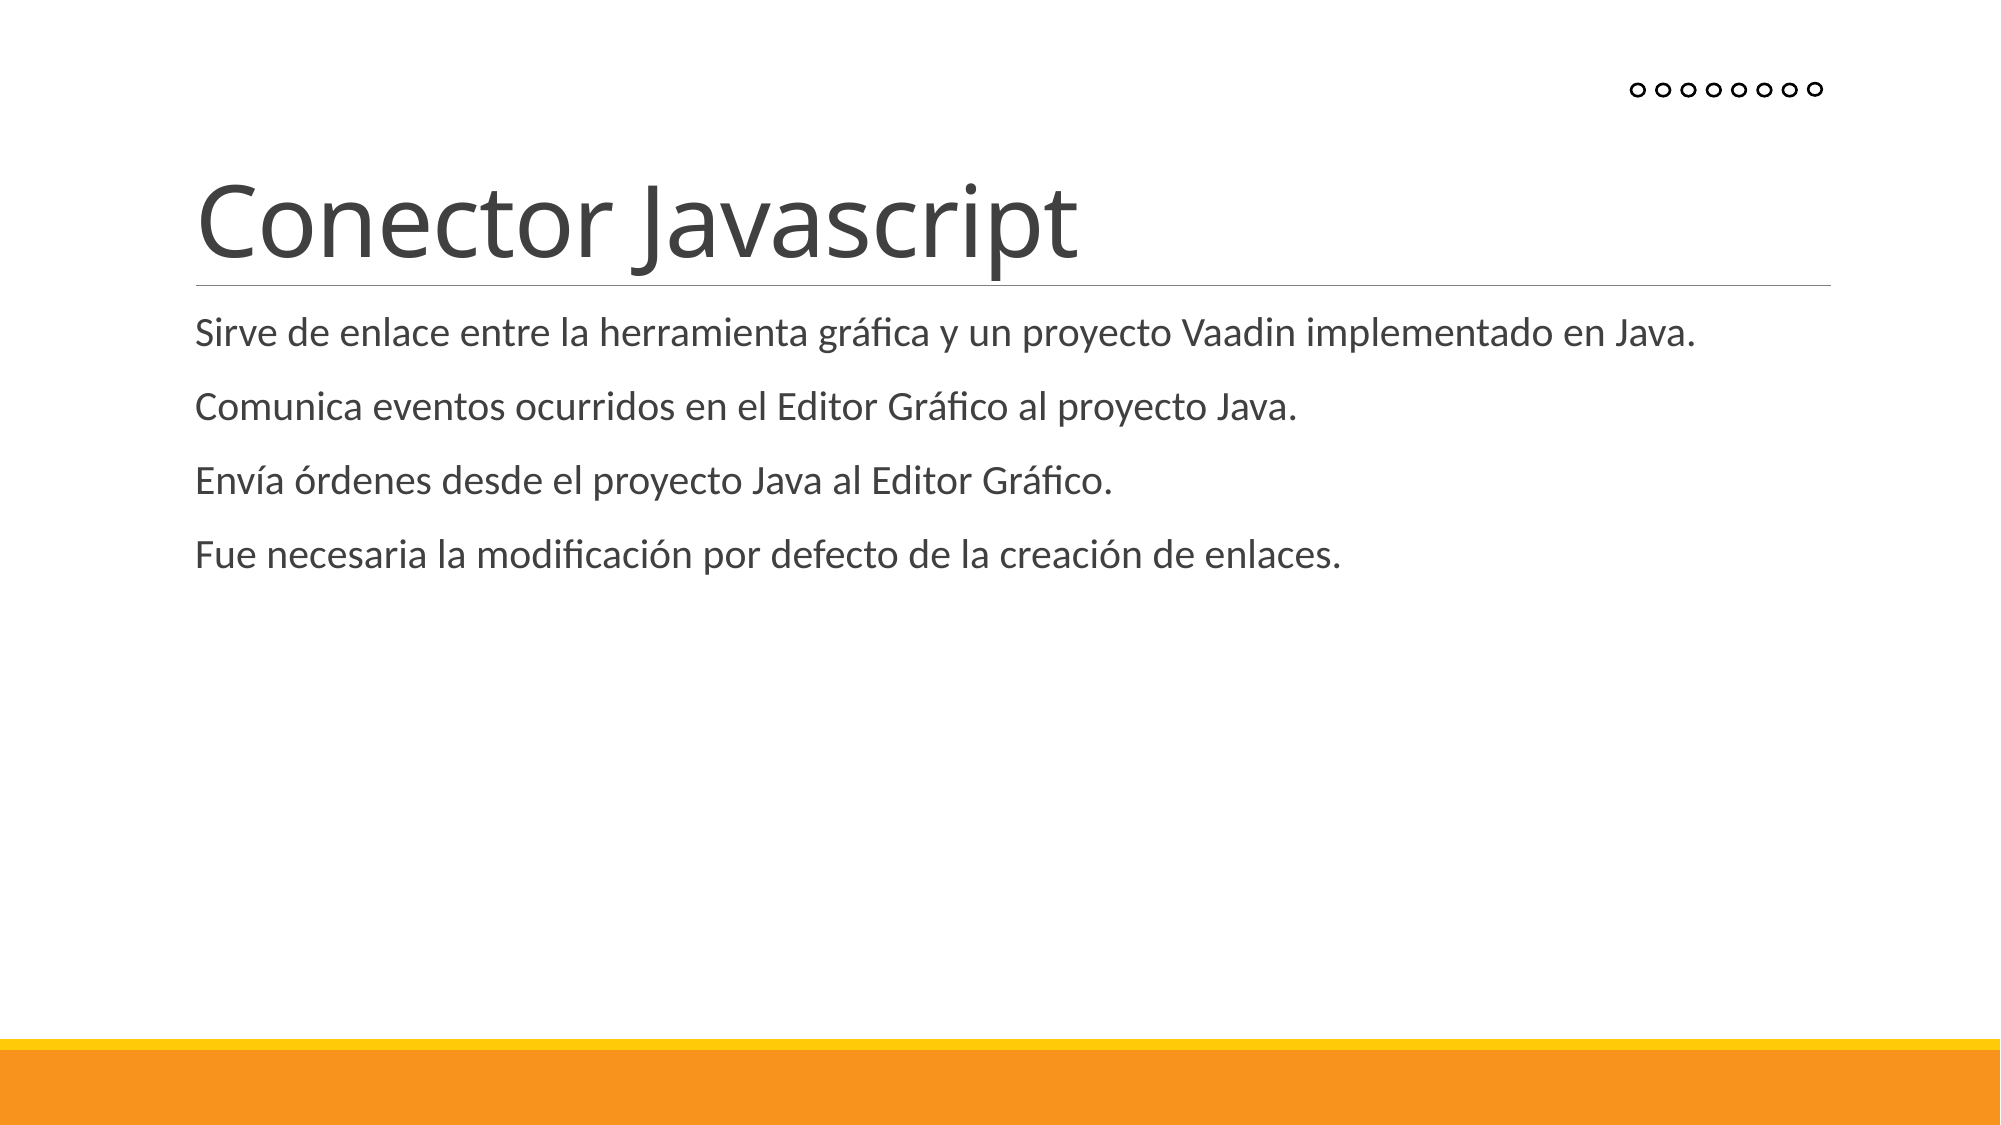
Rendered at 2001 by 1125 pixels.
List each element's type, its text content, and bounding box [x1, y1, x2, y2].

text_box [1806, 81, 1824, 97]
title Conector Javascript [180, 47, 1830, 285]
list Sirve de enlace entre la herramienta gráfica y un proyecto Vaadin implementado en Java. Comunica eventos ocurridos en el Editor Gráfico al proyecto Java. Envía órdenes desde el proyecto Java al Editor Gráfico. Fue necesaria la modificación por defecto de la creación de enlaces. [180, 302, 1830, 963]
text_box [1730, 82, 1748, 98]
text_box [1705, 82, 1722, 98]
text_box [1756, 82, 1773, 98]
text_box [1680, 82, 1697, 98]
text_box [1655, 82, 1672, 98]
text_box [1781, 82, 1798, 98]
text_box [1629, 82, 1646, 98]
